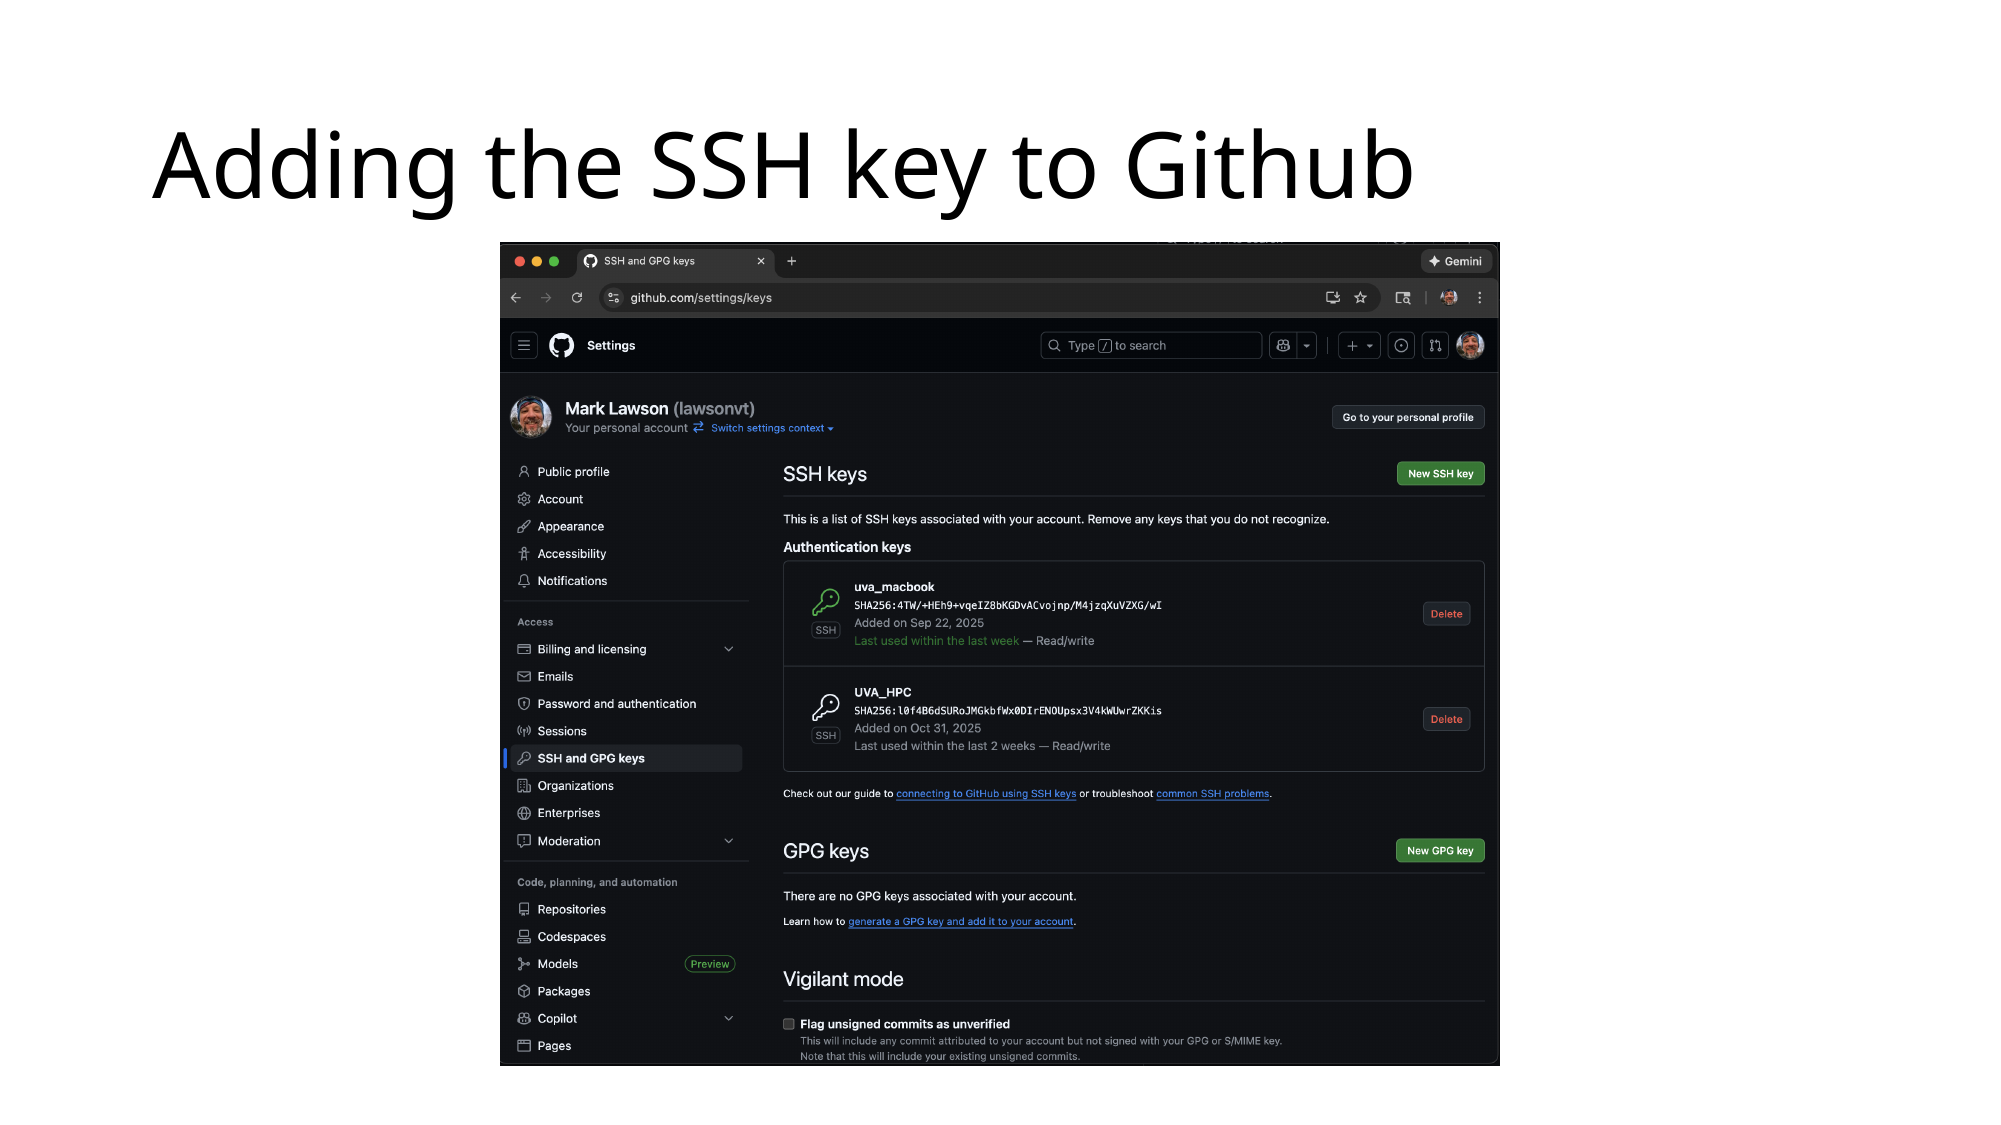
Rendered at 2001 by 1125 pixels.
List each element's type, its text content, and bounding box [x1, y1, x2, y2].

picture [499, 241, 1500, 1066]
title Adding the SSH key to Github [137, 59, 1863, 278]
